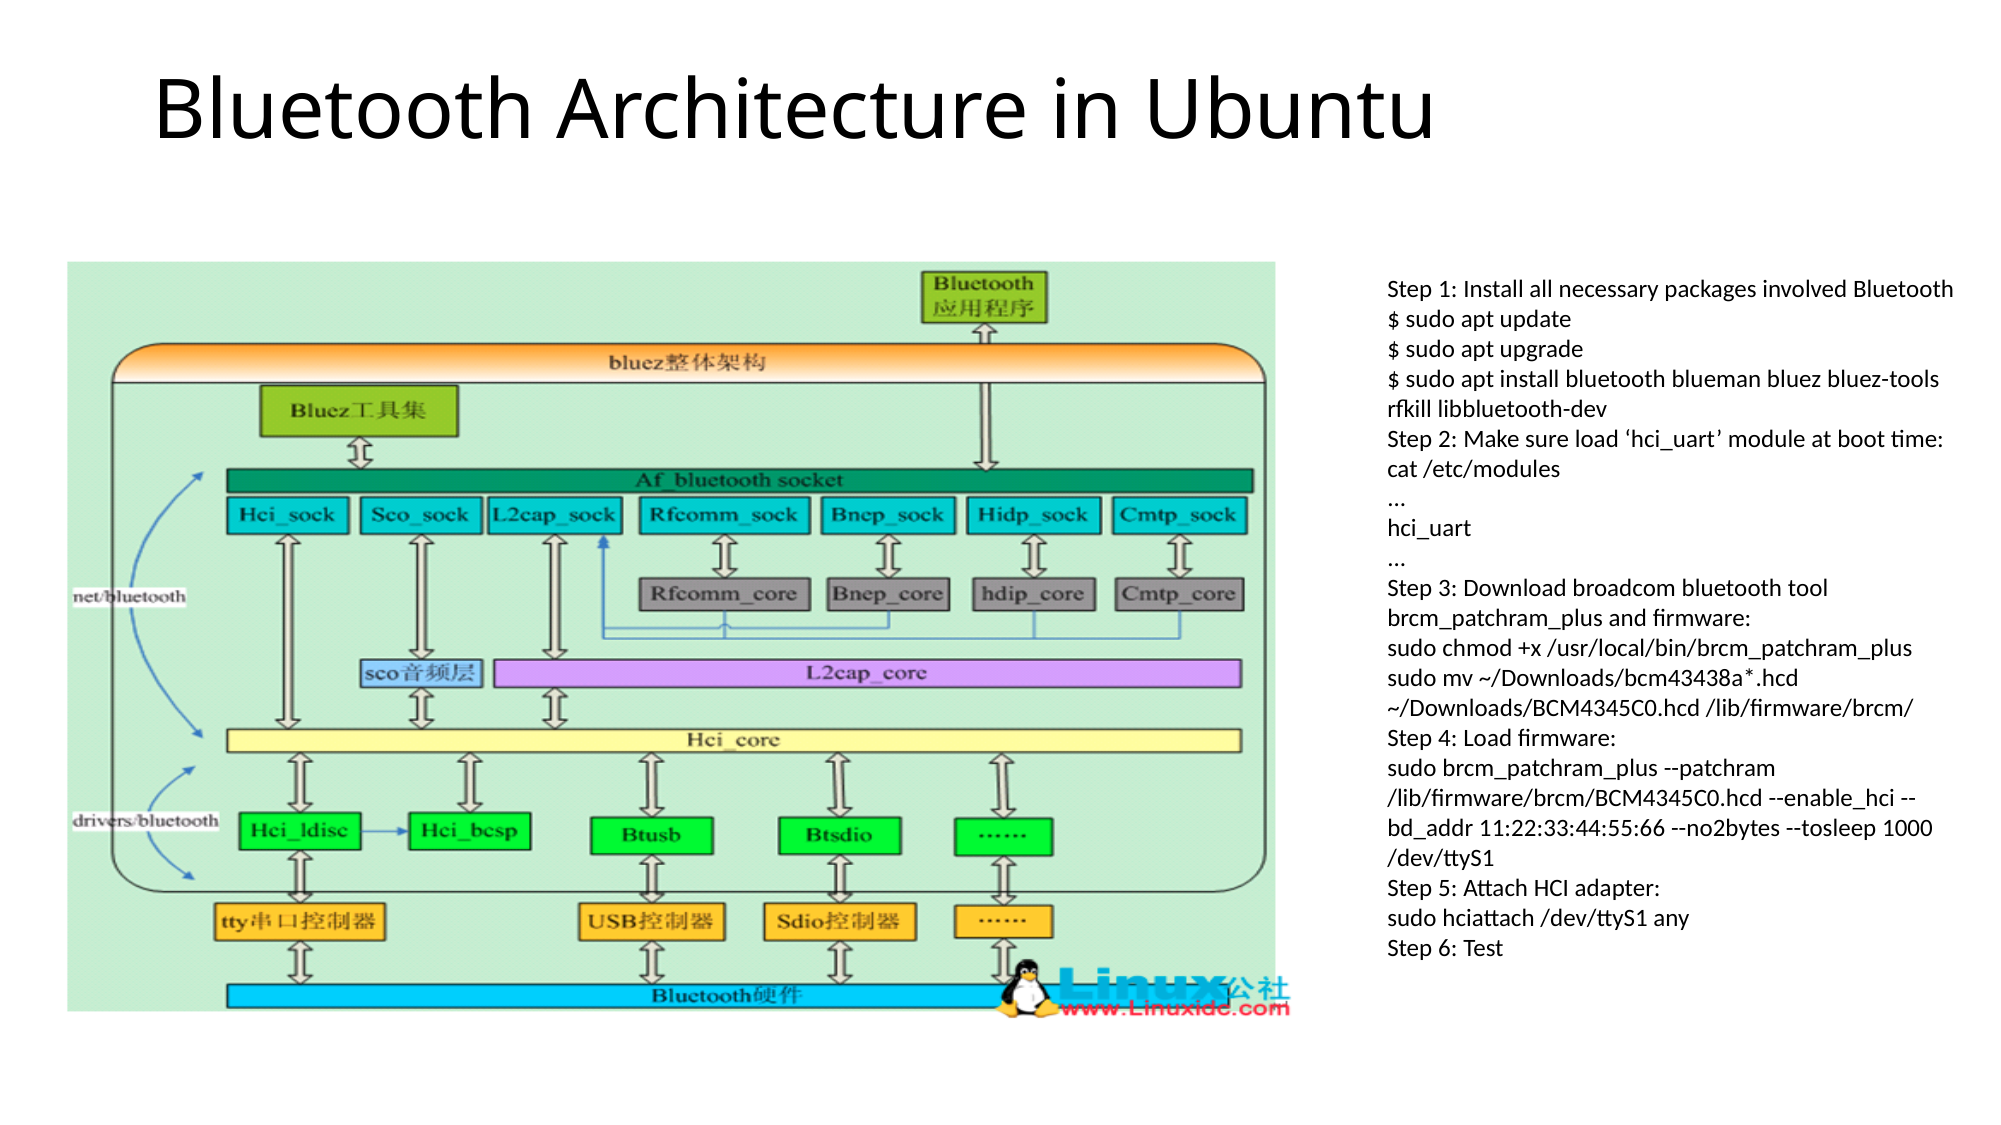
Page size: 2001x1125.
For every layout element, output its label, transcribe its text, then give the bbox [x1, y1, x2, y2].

title Bluetooth Architecture in Ubuntu [137, 59, 1863, 165]
text_box Step 1: Install all necessary packages involved Bluetooth $ sudo apt update $ sudo apt upgrade $ sudo apt install bluetooth blueman bluez bluez-tools rfkill libbluetooth-dev Step 2: Make sure load ‘hci_uart’ module at boot time: cat /etc/modules ... hci_uart ... Step 3: Download broadcom bluetooth tool brcm_patchram_plus and firmware: sudo chmod +x /usr/local/bin/brcm_patchram_plus sudo mv ~/Downloads/bcm43438a*.hcd ~/Downloads/BCM4345C0.hcd /lib/firmware/brcm/ Step 4: Load firmware: sudo brcm_patchram_plus --patchram /lib/firmware/brcm/BCM4345C0.hcd --enable_hci --bd_addr 11:22:33:44:55:66 --no2bytes --tosleep 1000 /dev/ttyS1 Step 5: Attach HCI adapter: sudo hciattach /dev/ttyS1 any Step 6: Test [1372, 264, 1980, 969]
picture [54, 254, 1298, 1022]
